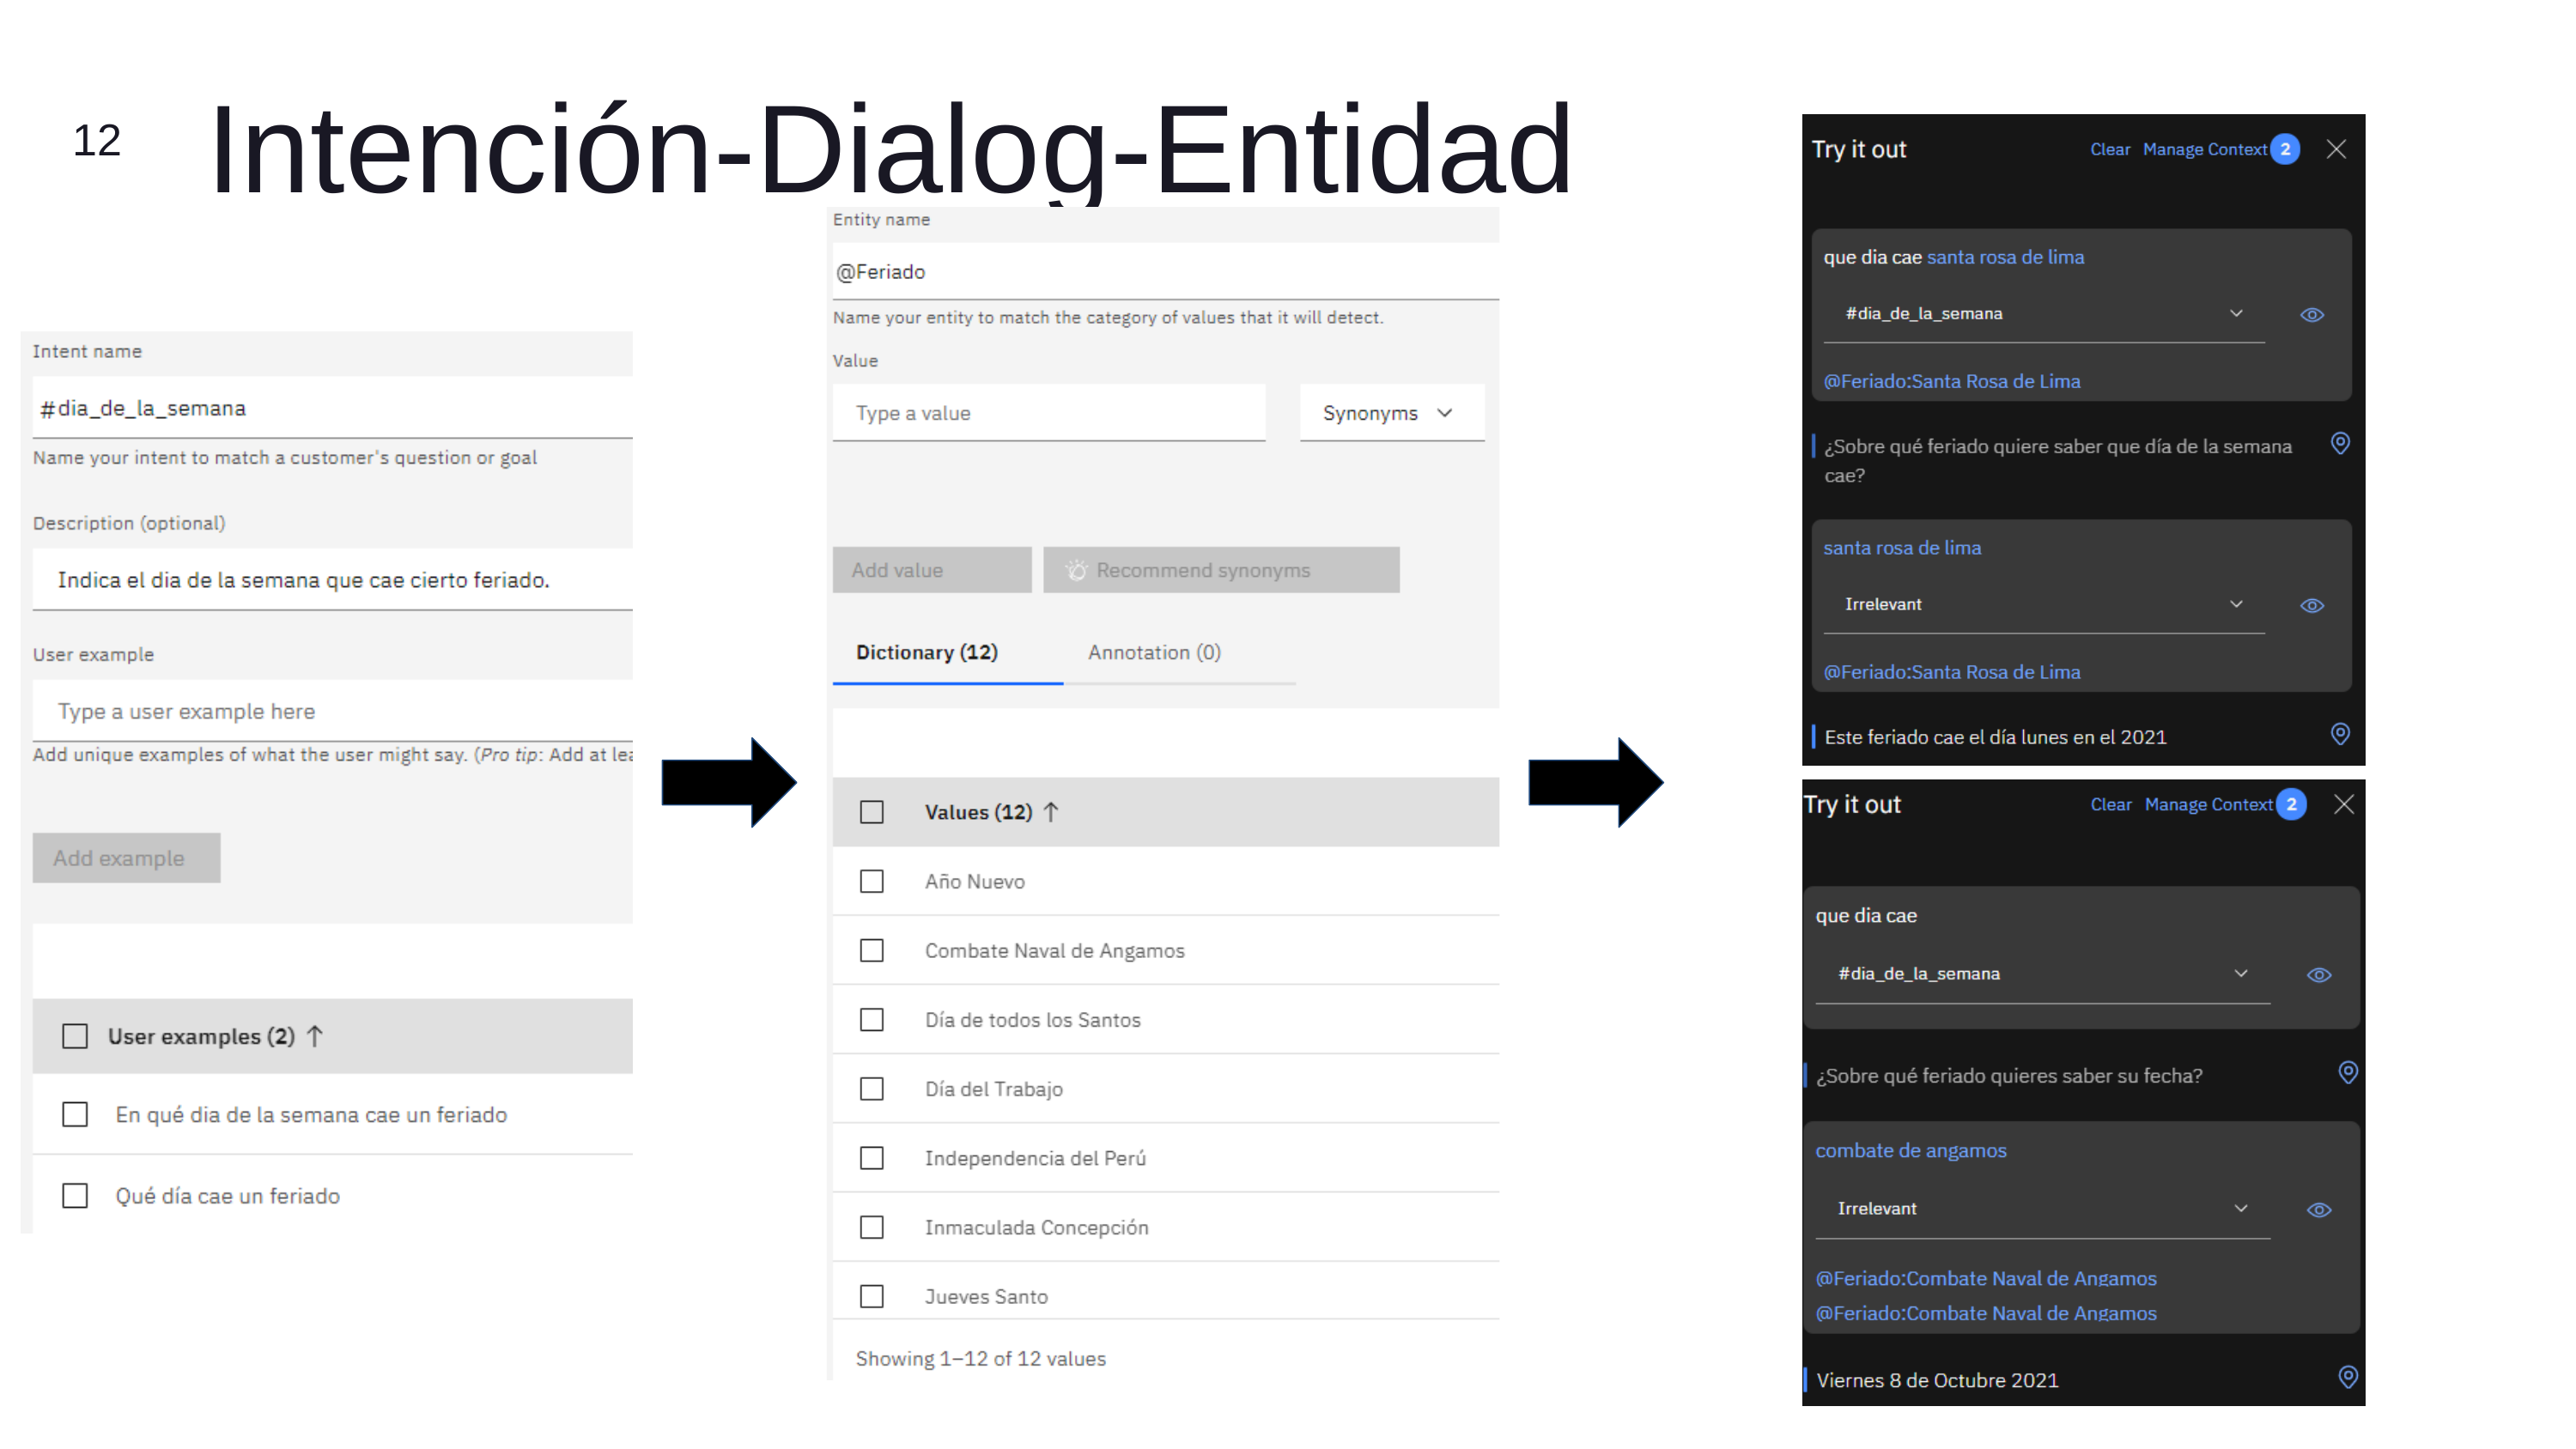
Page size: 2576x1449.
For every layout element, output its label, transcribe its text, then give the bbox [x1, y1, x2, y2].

text_box 12 [72, 100, 252, 165]
text_box [662, 737, 797, 828]
picture [1801, 114, 2366, 766]
text_box Intención-Dialog-Entidad [191, 37, 1592, 218]
picture [826, 206, 1500, 1380]
text_box [1529, 737, 1664, 828]
picture [1801, 779, 2366, 1406]
picture [21, 331, 633, 1234]
